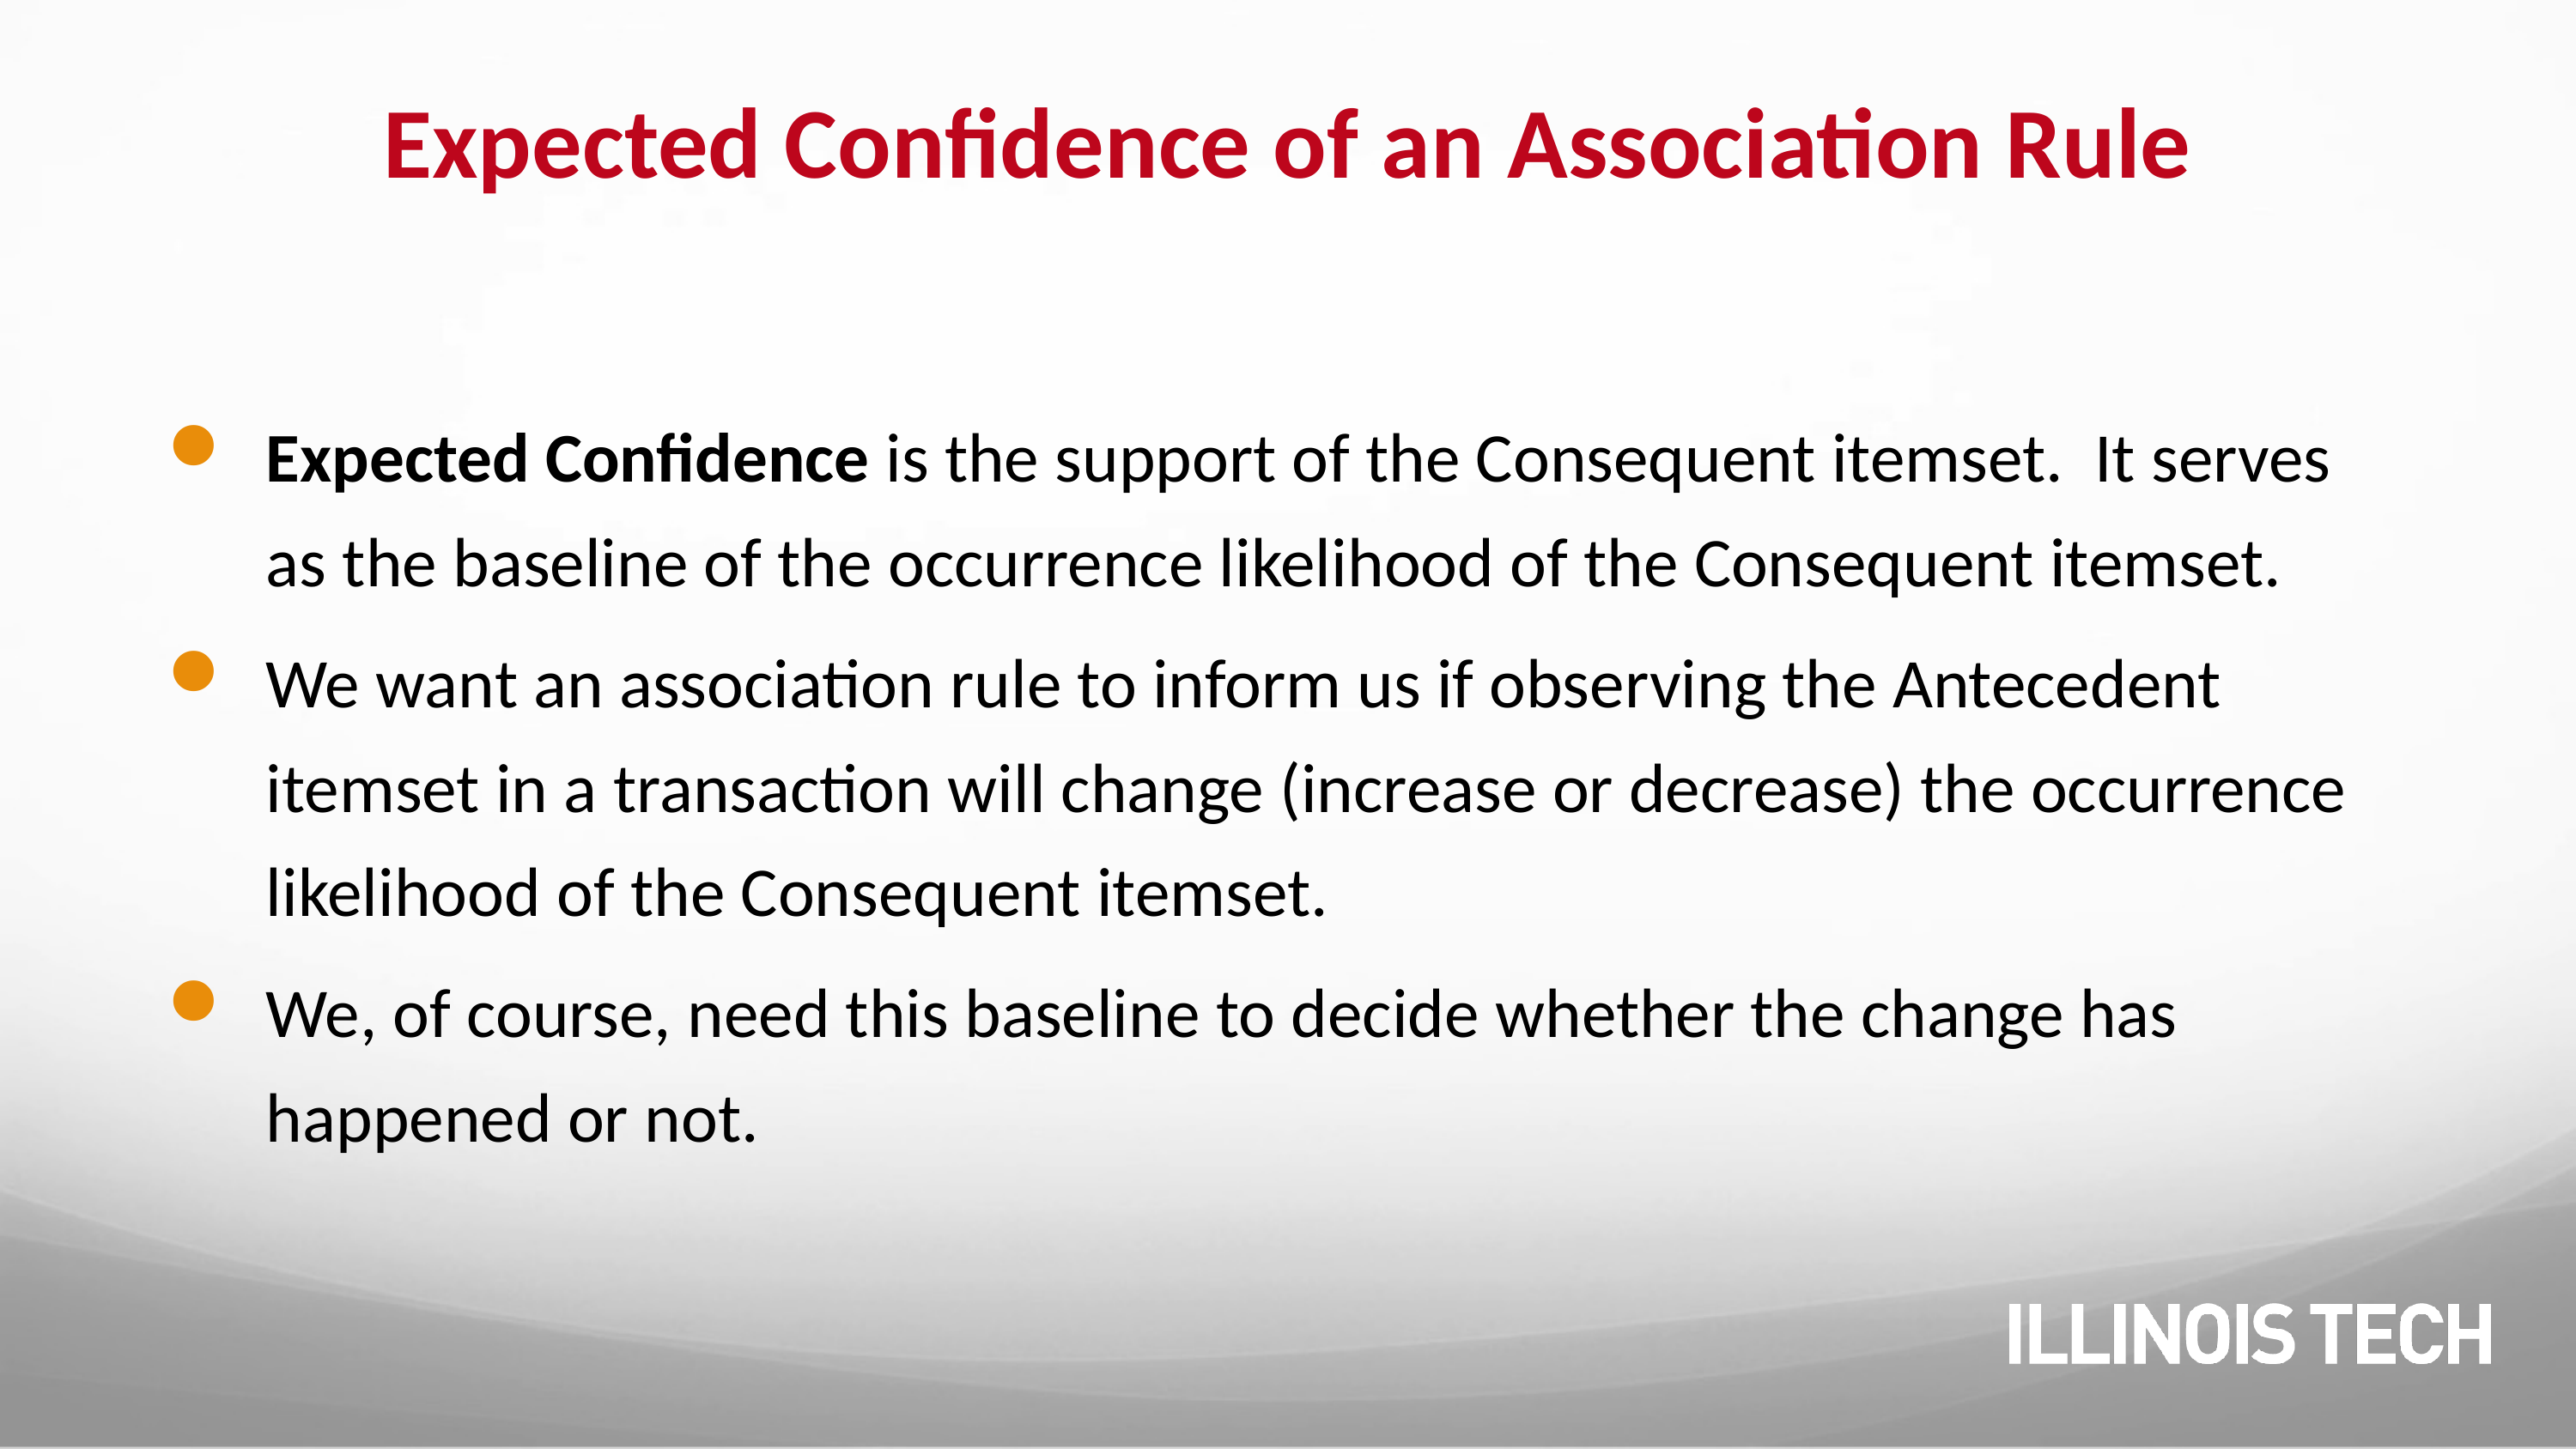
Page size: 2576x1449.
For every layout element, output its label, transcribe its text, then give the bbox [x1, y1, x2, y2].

list Expected Confidence is the support of the Consequent itemset. It serves as the baseline of the occurrence likelihood of the Consequent itemset. We want an association rule to inform us if observing the Antecedent itemset in a transaction will change (increase or decrease) the occurrence likelihood of the Consequent itemset. We, of course, need this baseline to decide whether the change has happened or not. [155, 288, 2421, 1259]
title Expected Confidence of an Association Rule [177, 10, 2399, 266]
picture [0, 0, 2576, 1449]
